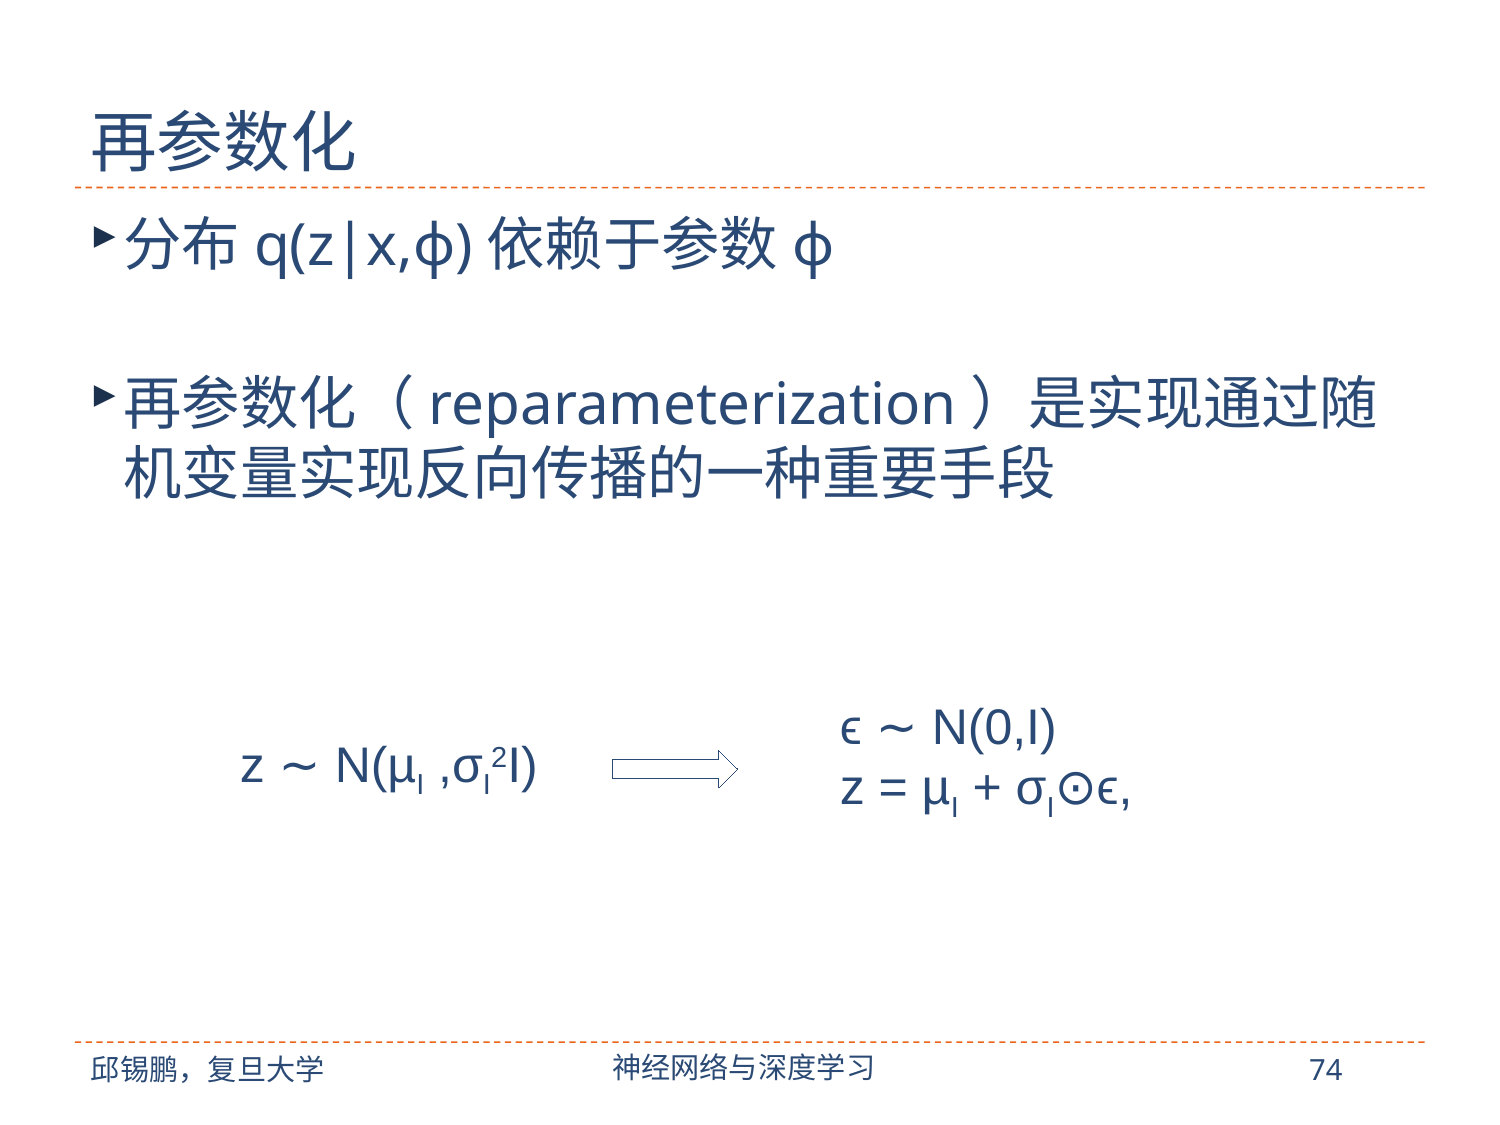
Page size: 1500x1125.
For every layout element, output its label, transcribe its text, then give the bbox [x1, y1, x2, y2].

list 分布q(z|x,ϕ)依赖于参数ϕ 再参数化（reparameterization）是实现通过随机变量实现反向传播的一种重要手段 [75, 200, 1425, 1010]
title 再参数化 [75, 24, 1425, 188]
text_box [612, 750, 738, 788]
text_box ϵ ∼ N(0,I) z = µI + σI⊙ϵ, [825, 687, 1262, 831]
text_box z ∼ N(µI ,σI2I) [225, 724, 601, 808]
